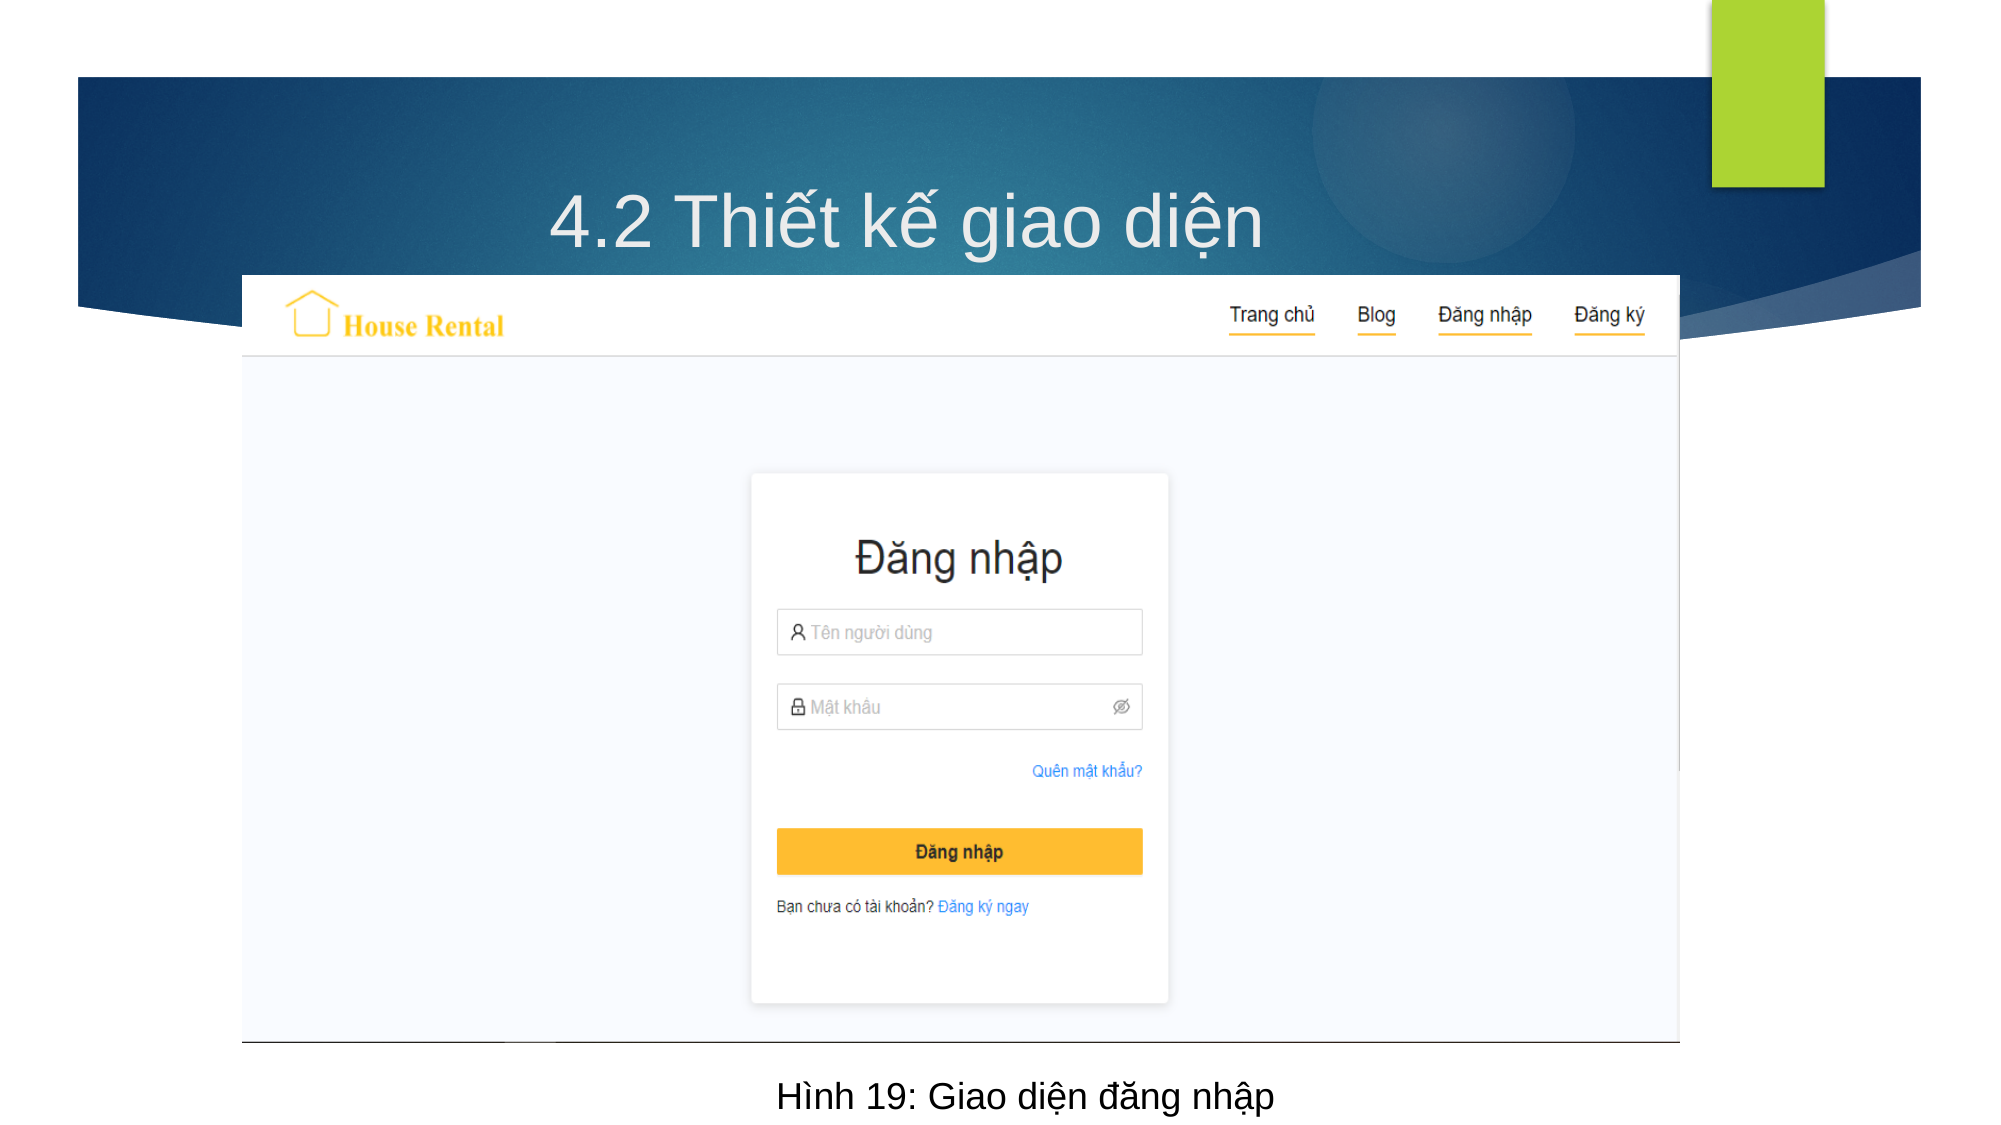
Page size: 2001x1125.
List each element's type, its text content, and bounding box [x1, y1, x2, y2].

picture [242, 275, 1681, 1044]
title 4.2 Thiết kế giao diện [189, 159, 1627, 276]
text_box Hình 19: Giao diện đăng nhập [446, 1064, 1605, 1125]
